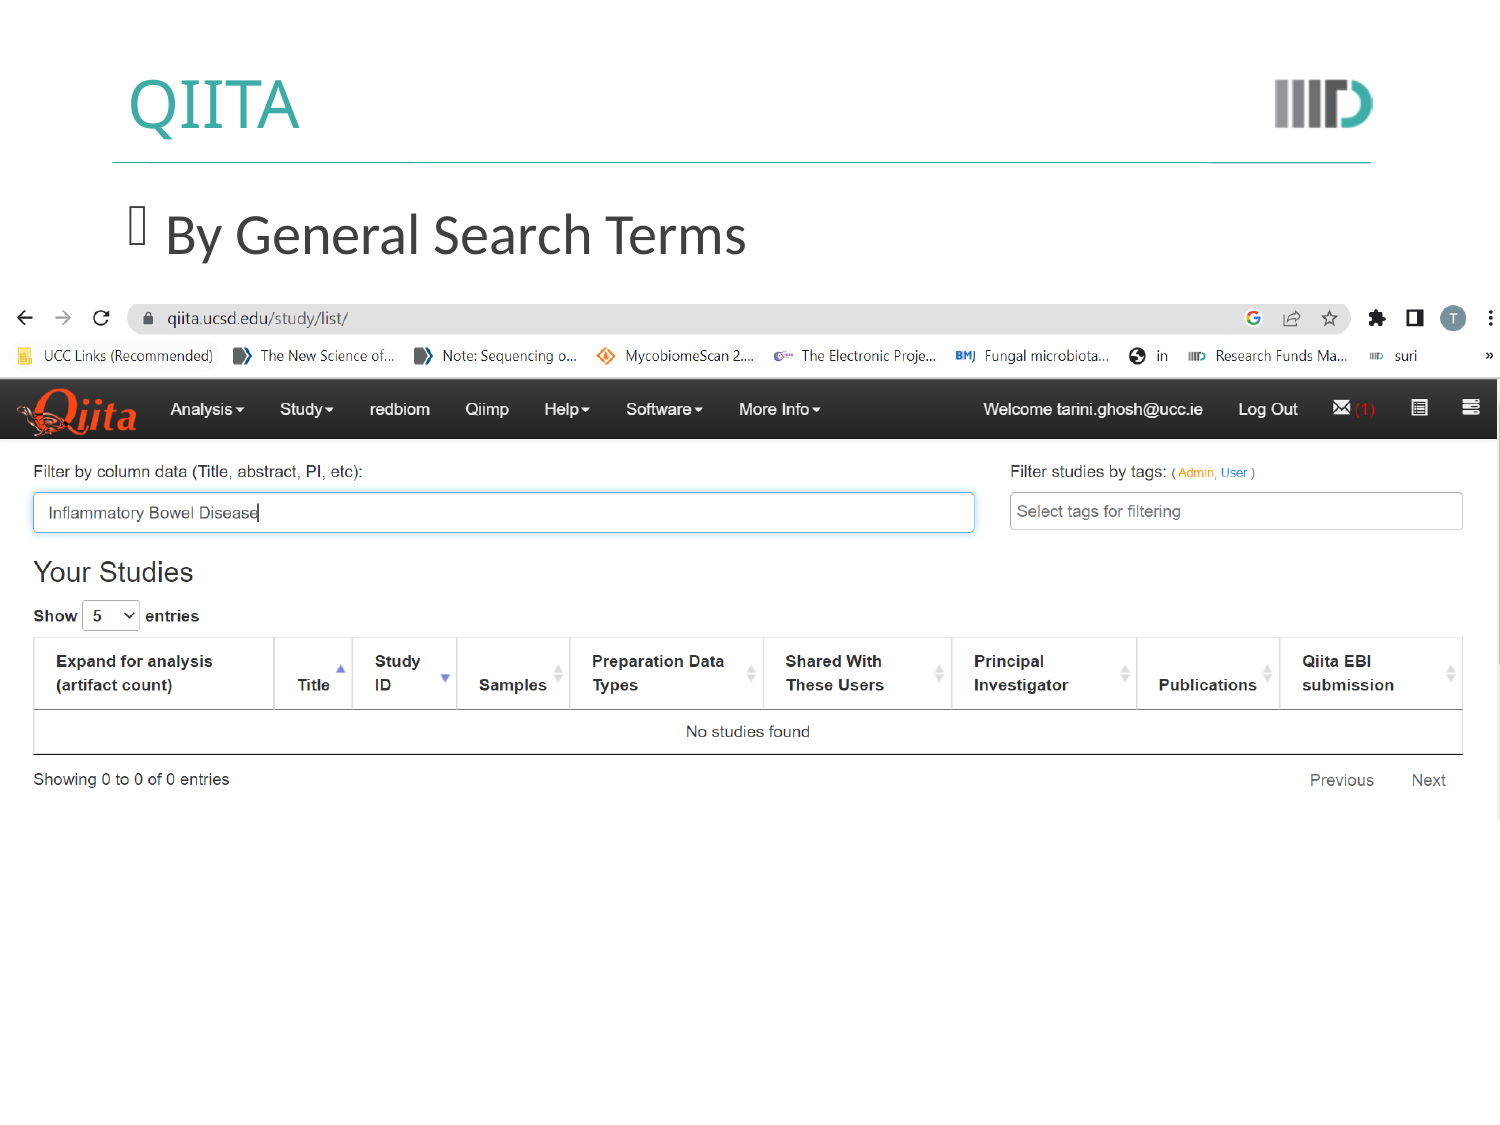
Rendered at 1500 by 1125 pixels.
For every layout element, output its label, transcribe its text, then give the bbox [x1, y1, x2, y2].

list By General Search Terms [112, 196, 1388, 282]
picture [1256, 67, 1388, 141]
picture [0, 304, 1500, 821]
title QIITA [112, 52, 1236, 163]
